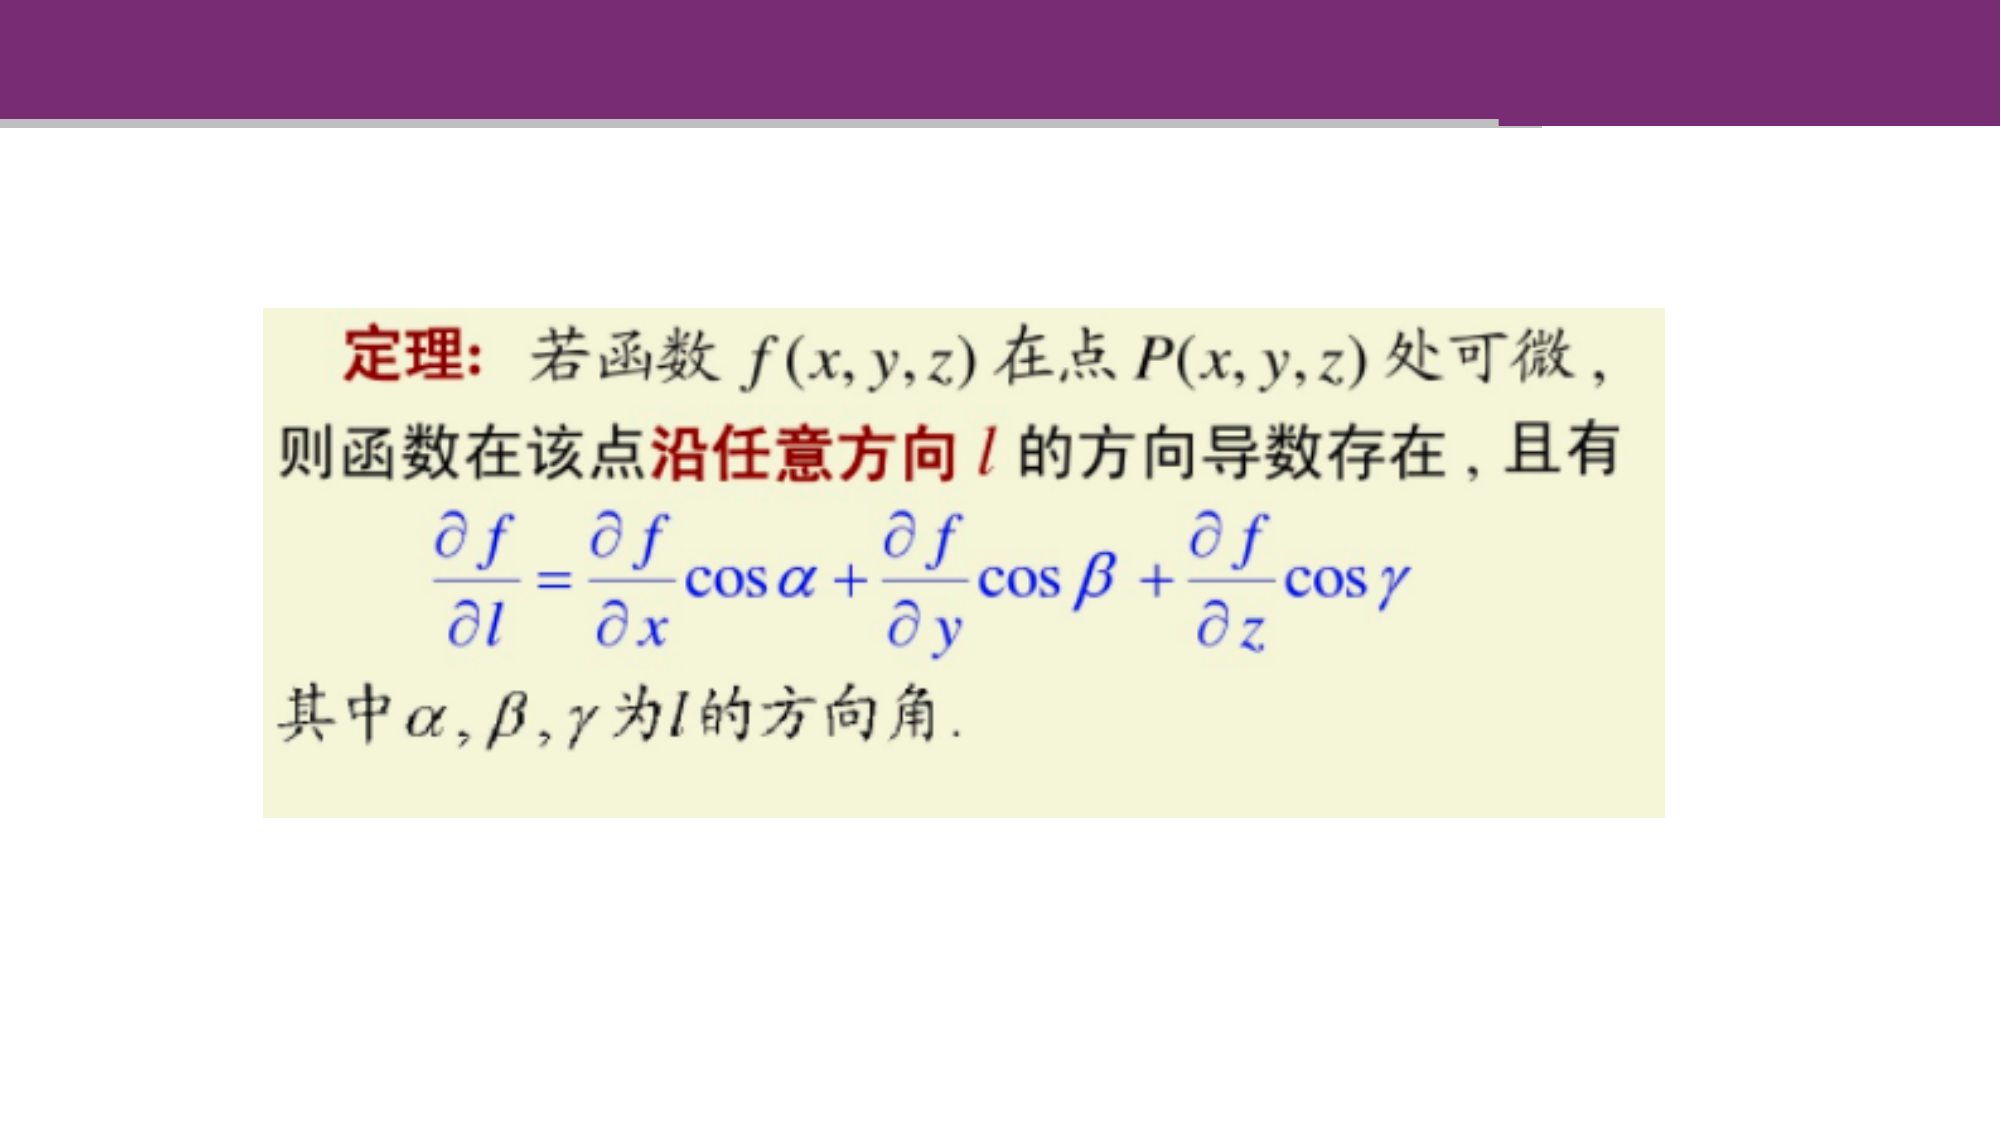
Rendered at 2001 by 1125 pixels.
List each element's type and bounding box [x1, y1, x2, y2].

text_box [1498, 117, 2000, 127]
text_box [0, 118, 1543, 129]
text_box [0, 0, 2000, 118]
picture [262, 308, 1665, 818]
